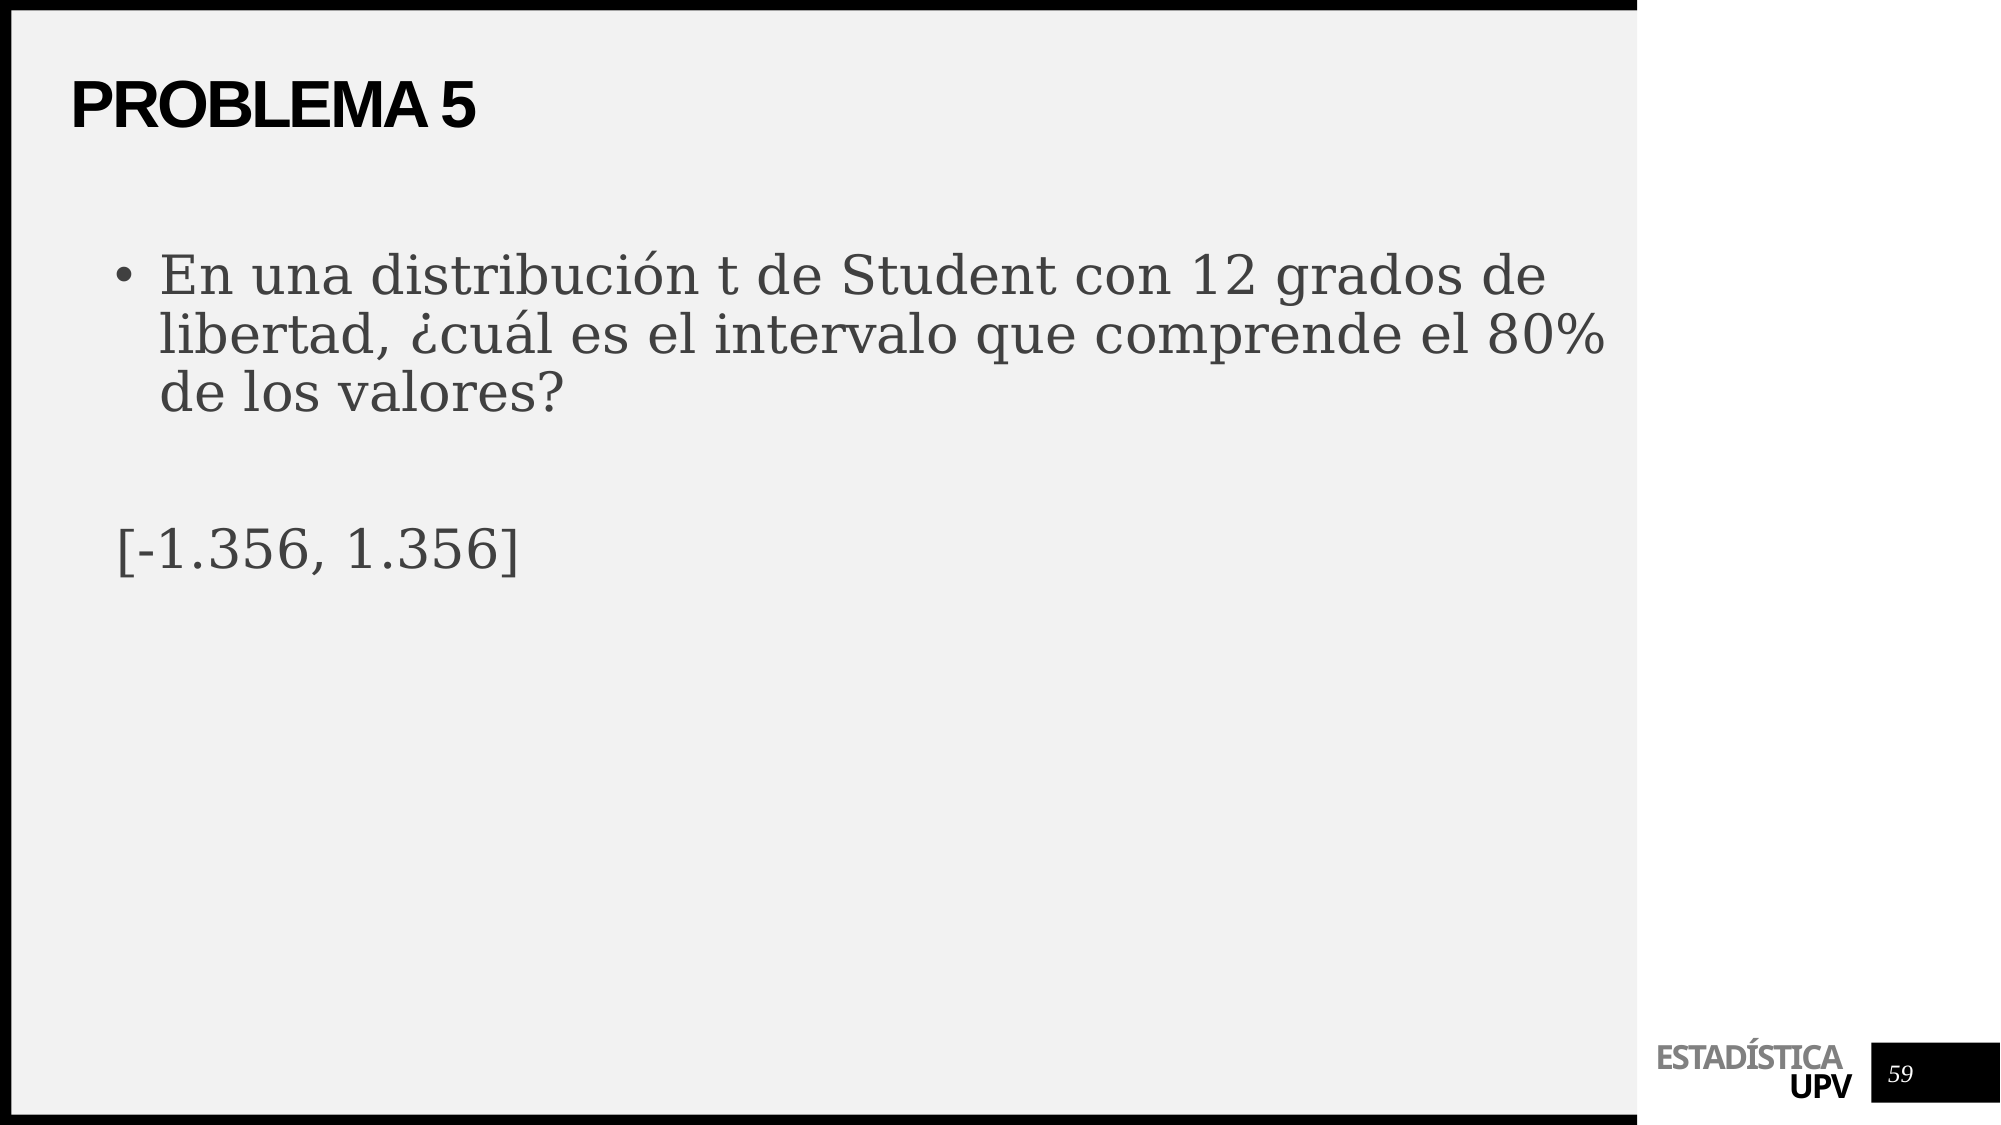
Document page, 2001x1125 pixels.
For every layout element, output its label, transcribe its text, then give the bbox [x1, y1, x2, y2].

list En una distribución t de Student con 12 grados de libertad, ¿cuál es el intervalo que comprende el 80% de los valores? [-1.356, 1.356] [70, 248, 1630, 1016]
slide_number 59 [1877, 1050, 1924, 1096]
title ProblemA 5 [70, 70, 1580, 142]
